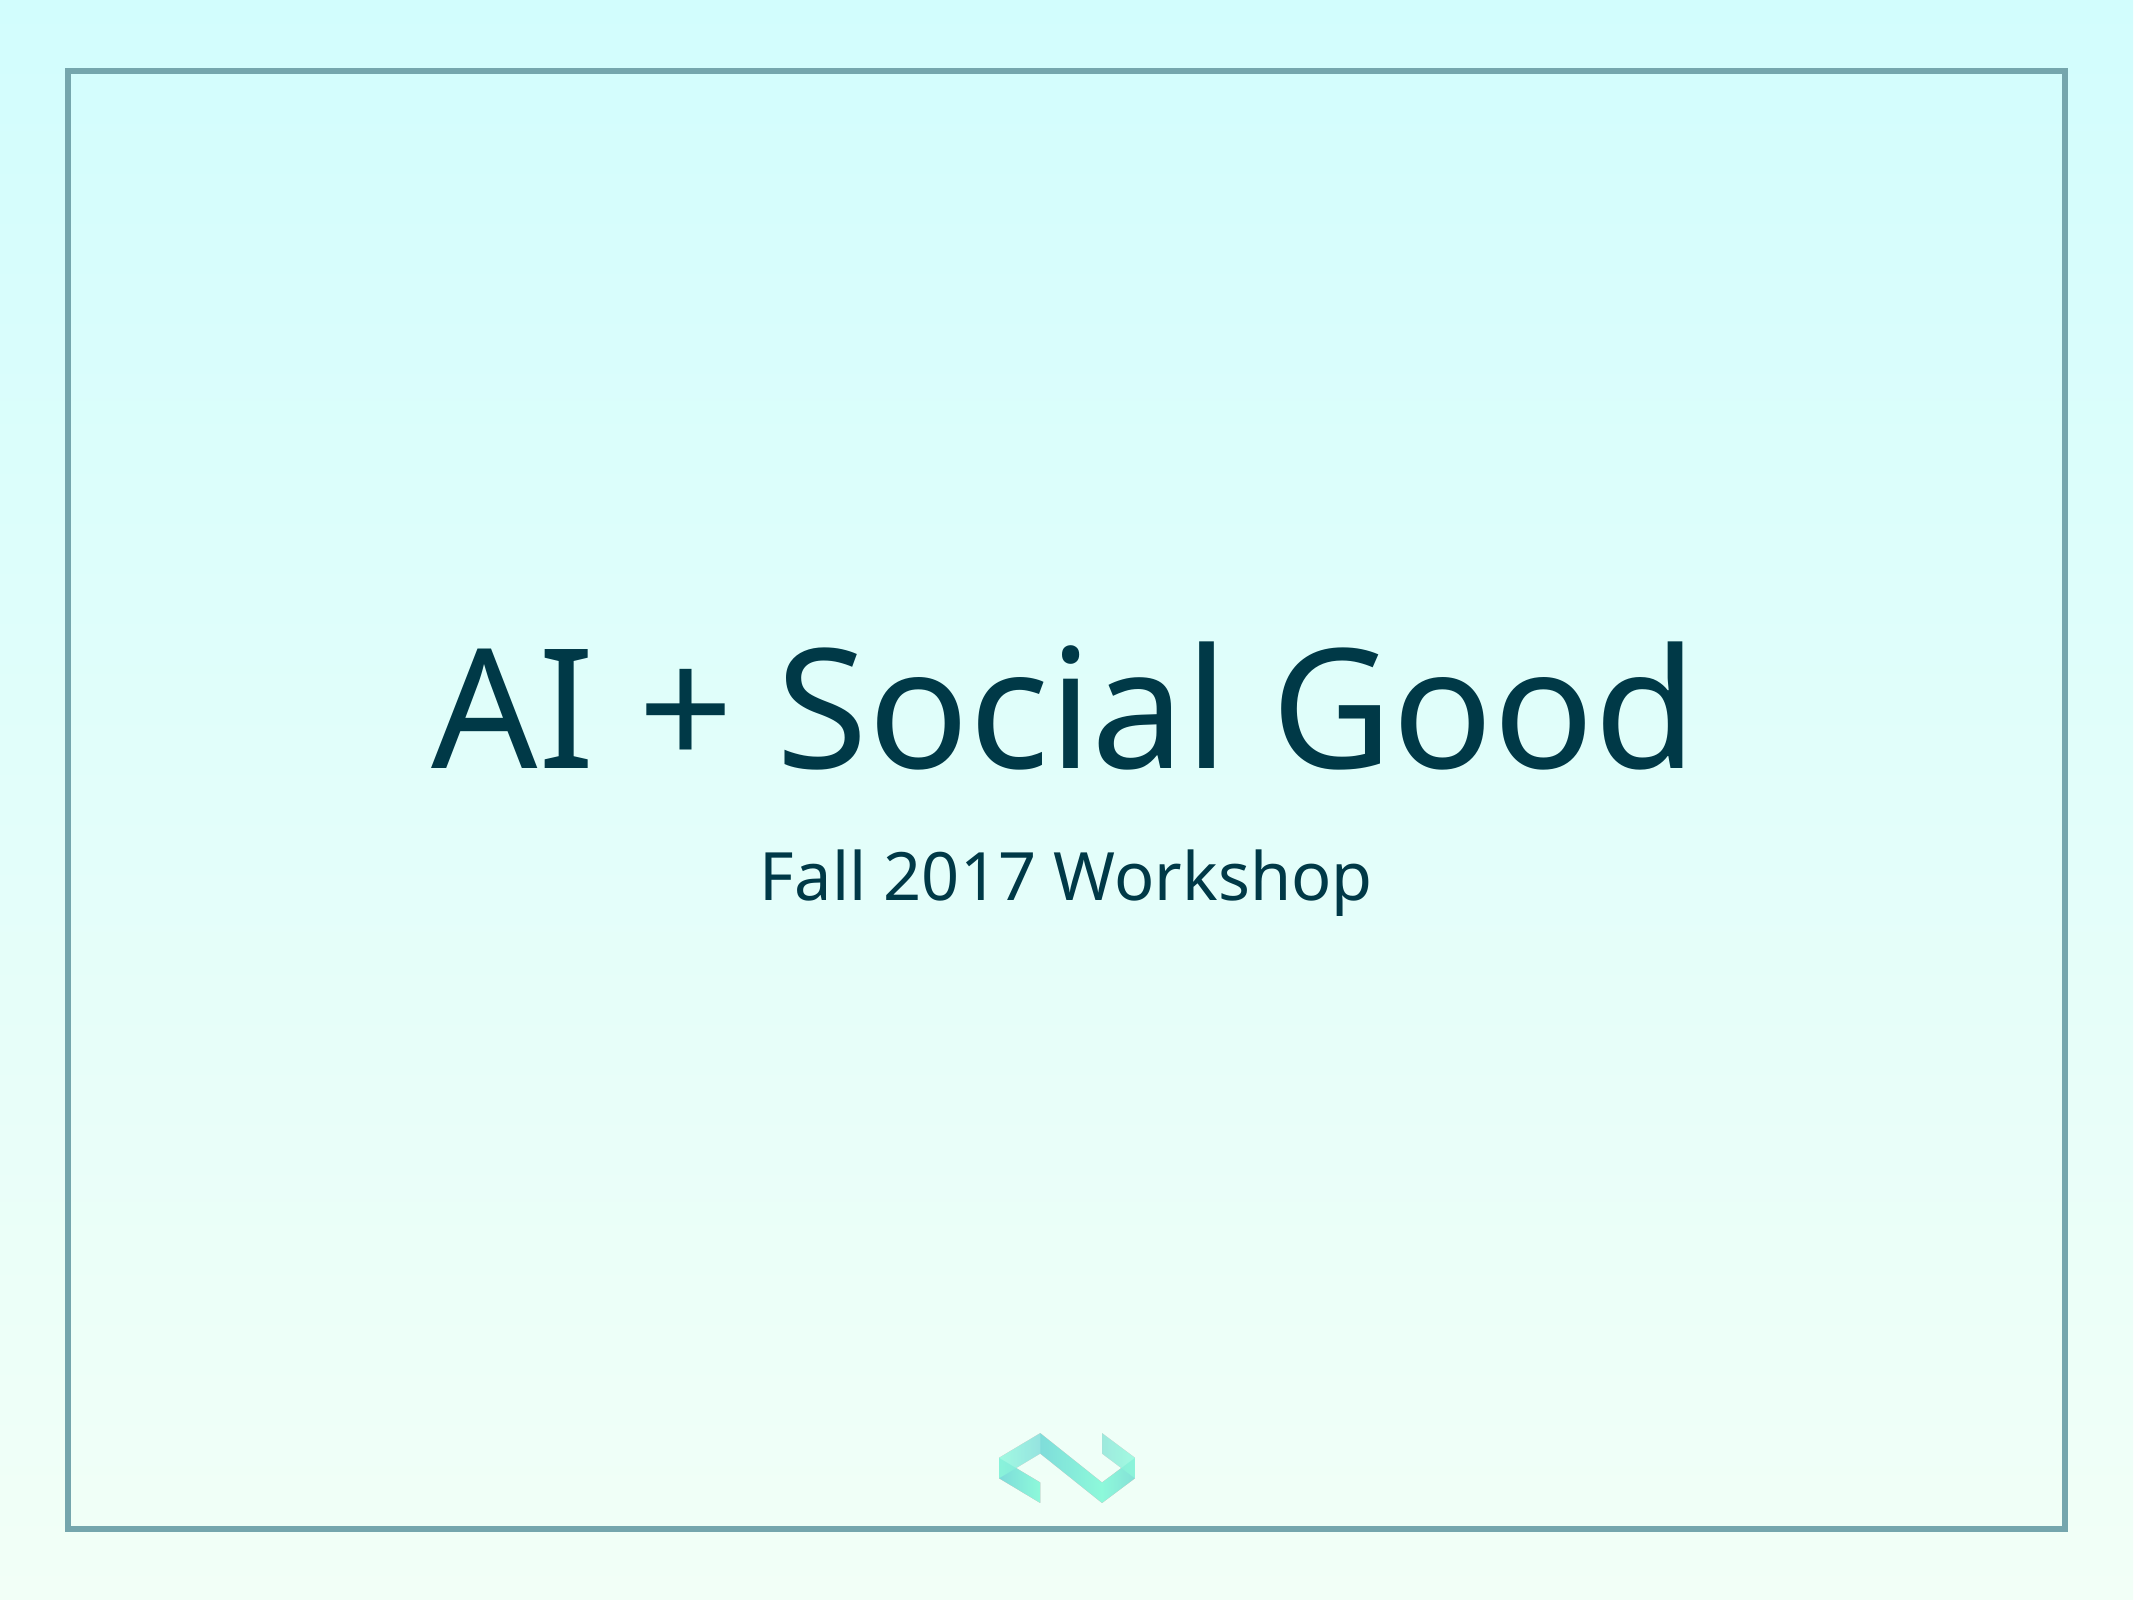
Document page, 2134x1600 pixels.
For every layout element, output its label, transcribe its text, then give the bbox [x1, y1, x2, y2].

subtitle Fall 2017 Workshop [207, 824, 1926, 1011]
title AI + Social Good [206, 268, 1924, 811]
